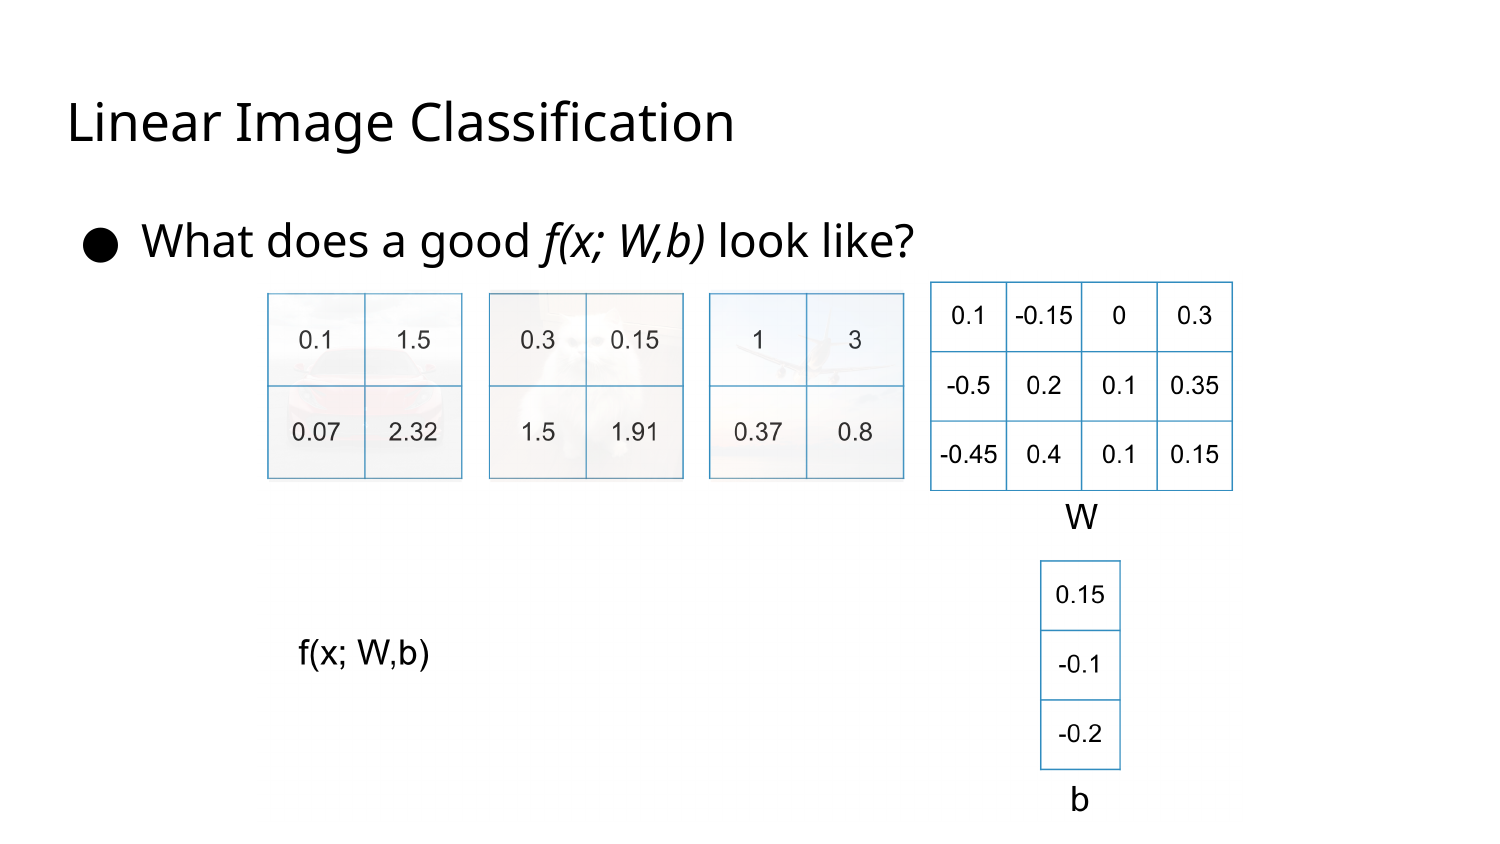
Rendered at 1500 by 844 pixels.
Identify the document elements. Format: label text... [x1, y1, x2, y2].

list What does a good f(x; W,b) look like? [51, 189, 1449, 289]
picture [257, 269, 1243, 822]
title Linear Image Classification [51, 72, 1449, 167]
